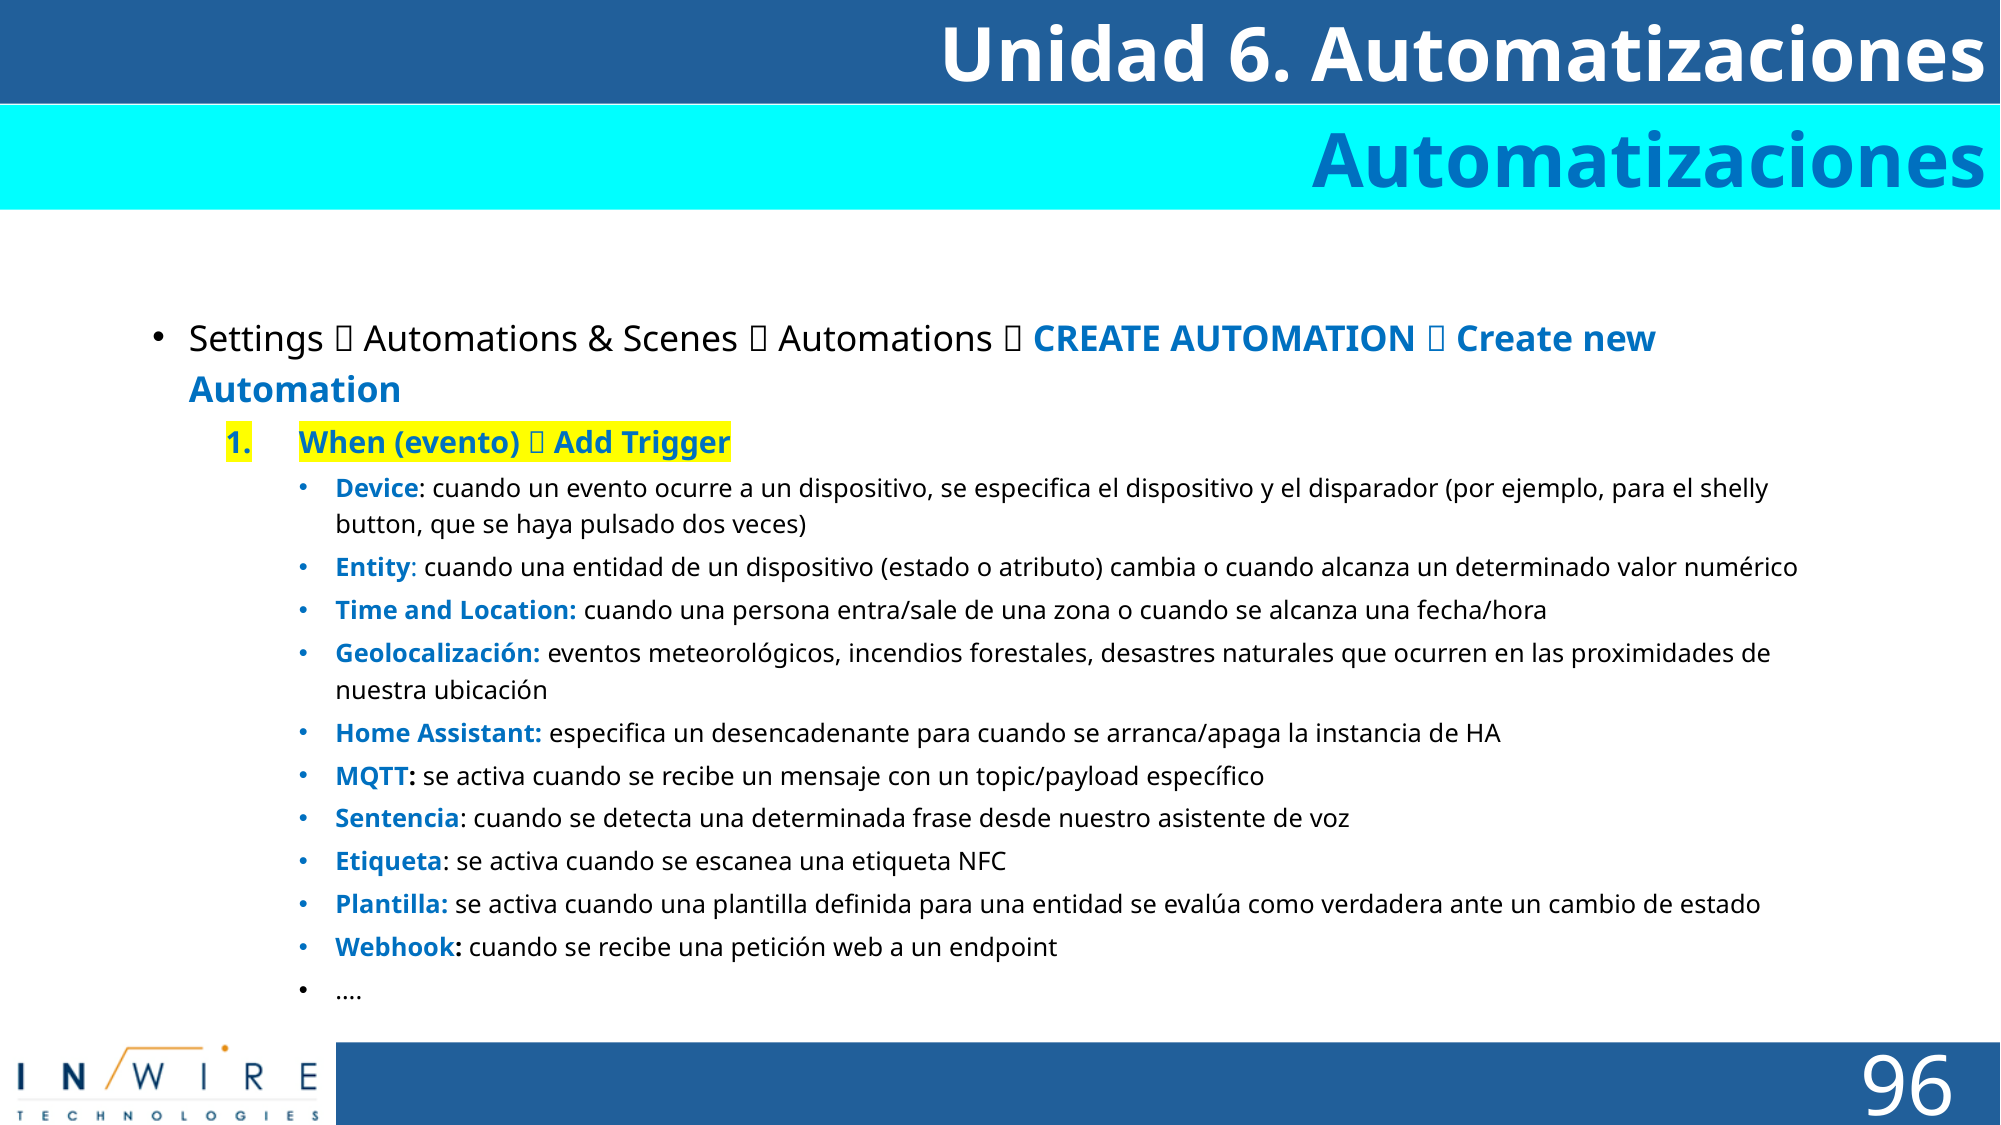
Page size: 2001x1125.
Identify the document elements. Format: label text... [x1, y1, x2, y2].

picture [0, 1037, 336, 1125]
text_box Unidad 6. Automatizaciones [0, 0, 2000, 104]
text_box Automatizaciones [0, 104, 2000, 210]
list Settings  Automations & Scenes  Automations  CREATE AUTOMATION  Create new Automation When (evento)  Add Trigger Device: cuando un evento ocurre a un dispositivo, se especifica el dispositivo y el disparador (por ejemplo, para el shelly button, que se haya pulsado dos veces) Entity: cuando una entidad de un dispositivo (estado o atributo) cambia o cuando alcanza un determinado valor numérico Time and Location: cuando una persona entra/sale de una zona o cuando se alcanza una fecha/hora Geolocalización: eventos meteorológicos, incendios forestales, desastres naturales que ocurren en las proximidades de nuestra ubicación Home Assistant: especifica un desencadenante para cuando se arranca/apaga la instancia de HA MQTT: se activa cuando se recibe un mensaje con un topic/payload específico Sentencia: cuando se detecta una determinada frase desde nuestro asistente de voz Etiqueta: se activa cuando se escanea una etiqueta NFC Plantilla: se activa cuando una plantilla definida para una entidad se evalúa como verdadera ante un cambio de estado Webhook: cuando se recibe una petición web a un endpoint …. [137, 299, 1863, 1014]
